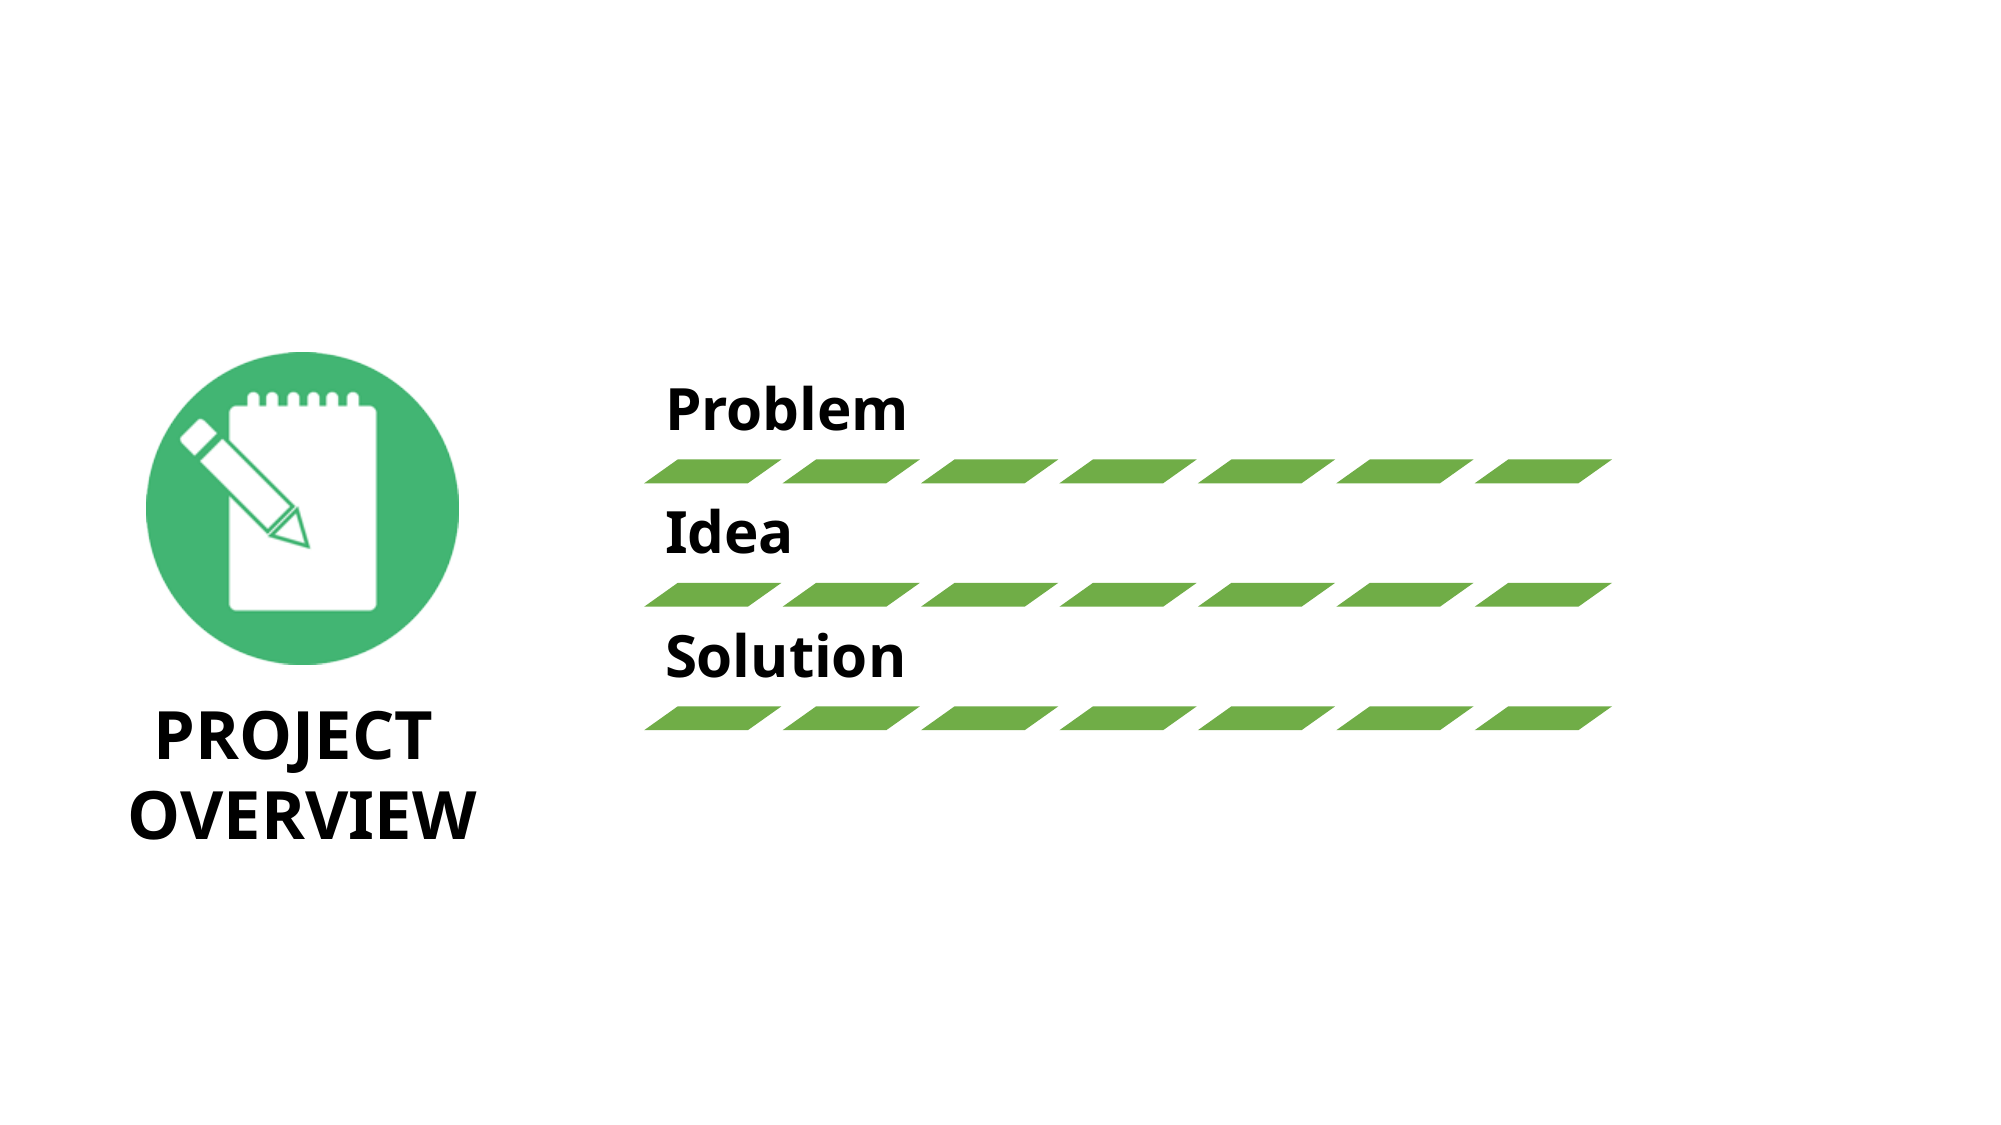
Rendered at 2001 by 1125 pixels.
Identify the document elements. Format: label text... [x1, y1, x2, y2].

text_box PROJECT OVERVIEW [113, 685, 492, 861]
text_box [592, 237, 1684, 863]
picture [146, 352, 459, 665]
